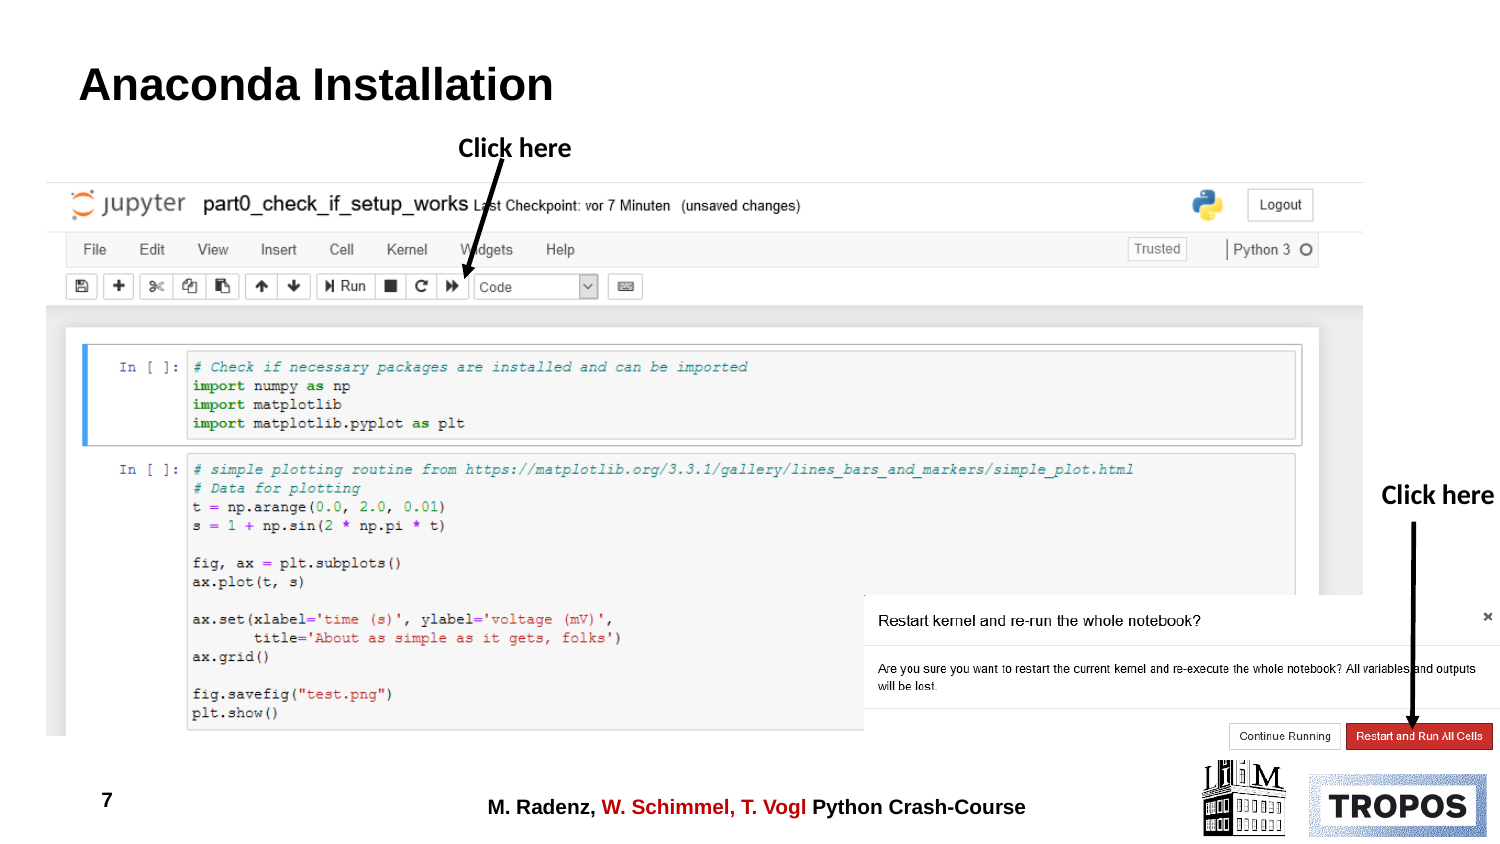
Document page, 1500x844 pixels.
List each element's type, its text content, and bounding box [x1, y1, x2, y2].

footer M. Radenz, W. Schimmel, T. Vogl Python Crash-Course [464, 783, 1049, 829]
slide_number 7 [78, 776, 136, 822]
list Anaconda Installation [78, 54, 1451, 144]
text_box Click here [443, 121, 587, 171]
picture [46, 182, 1500, 844]
picture [1309, 774, 1487, 837]
text_box Click here [1368, 469, 1500, 518]
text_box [464, 158, 503, 280]
